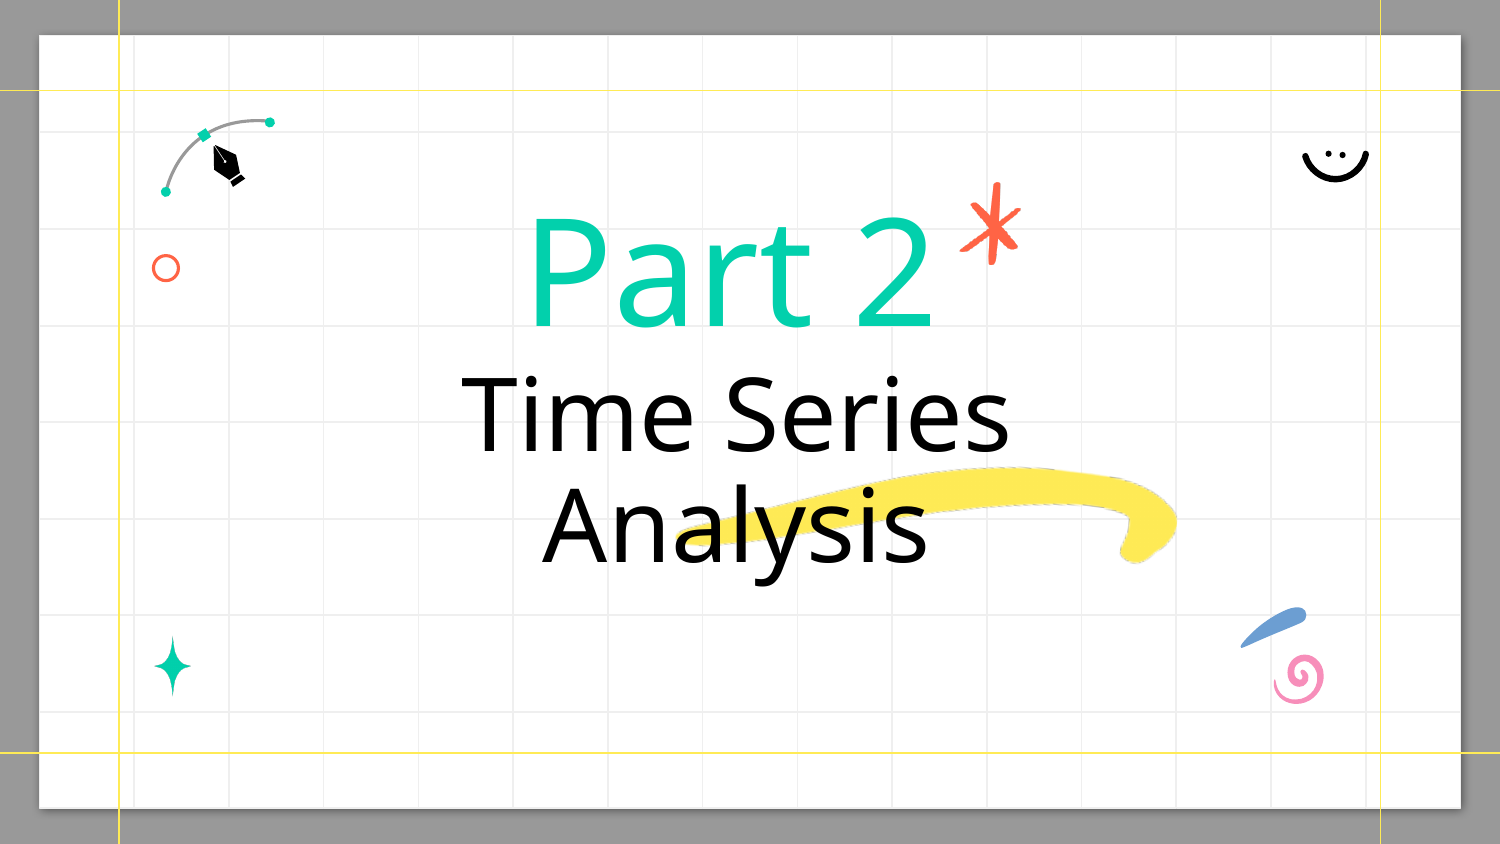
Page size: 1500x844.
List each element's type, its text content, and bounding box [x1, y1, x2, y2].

picture [959, 182, 1021, 265]
text_box [1240, 607, 1307, 648]
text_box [212, 175, 240, 187]
picture [675, 452, 1176, 607]
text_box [1301, 150, 1370, 183]
text_box [1273, 654, 1324, 704]
text_box [153, 255, 179, 281]
title Time Series Analysis [213, 420, 1287, 528]
list Part 2 [479, 237, 1021, 320]
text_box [135, 104, 272, 167]
picture [154, 635, 191, 697]
